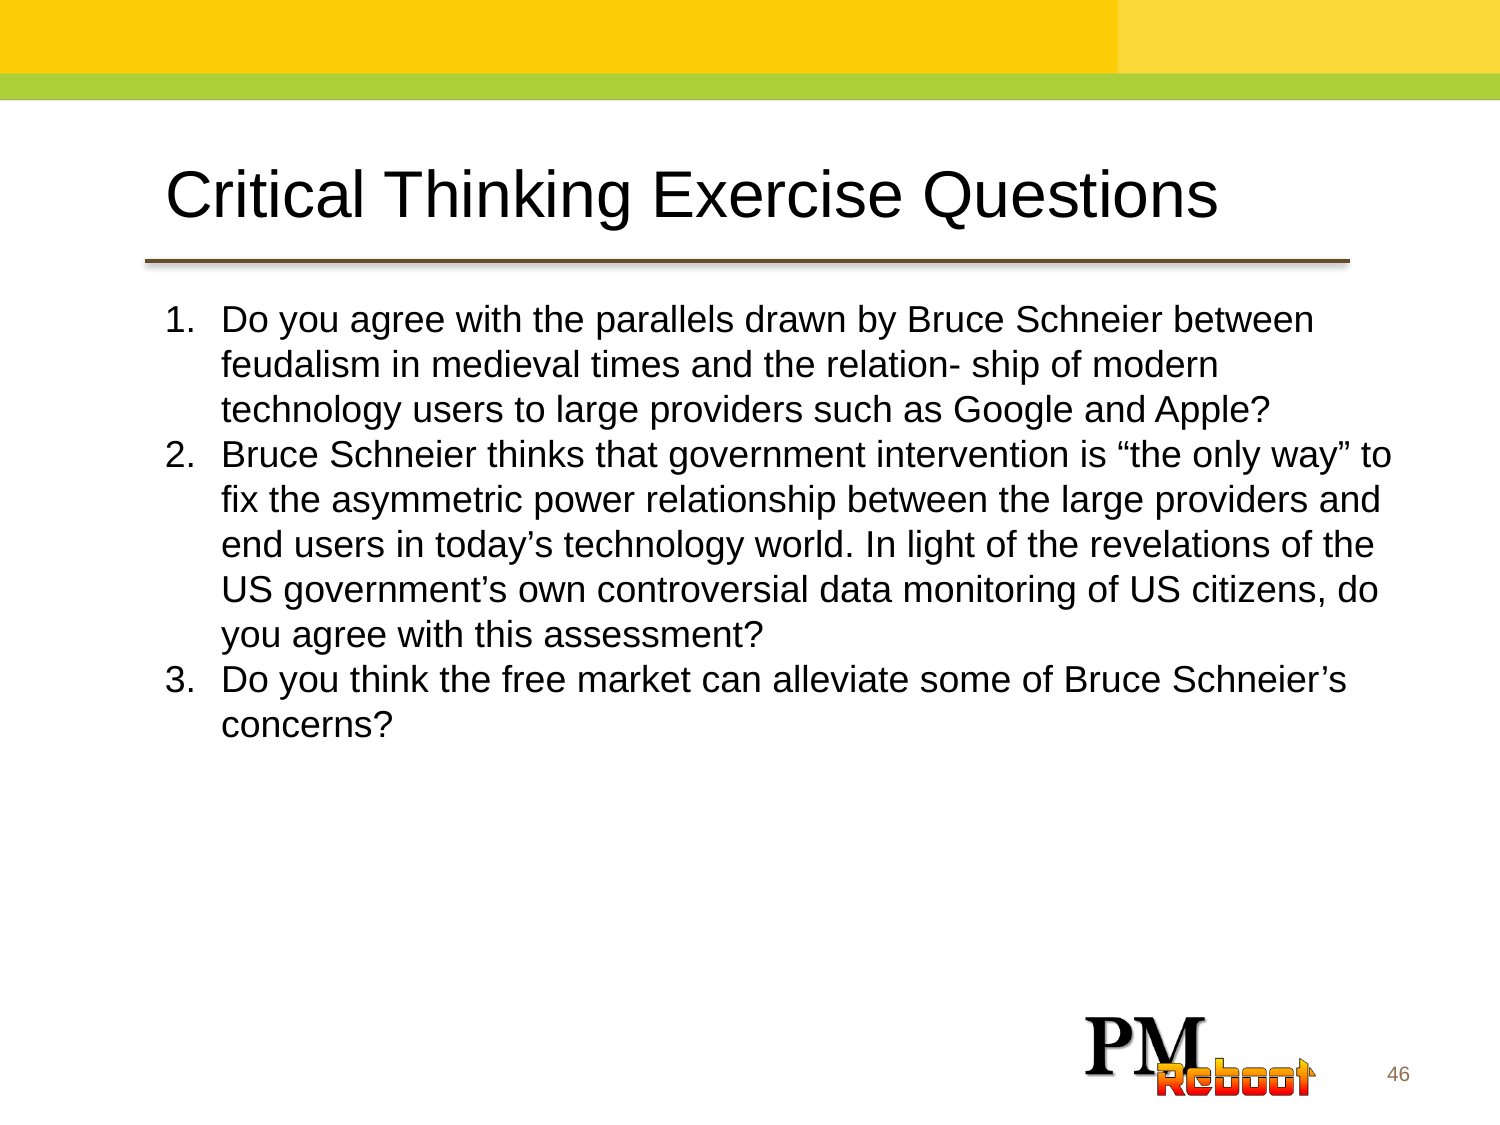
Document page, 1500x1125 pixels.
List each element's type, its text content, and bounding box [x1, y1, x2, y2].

slide_number 46 [1074, 1042, 1425, 1103]
text_box Do you agree with the parallels drawn by Bruce Schneier between feudalism in medieval times and the relation- ship of modern technology users to large providers such as Google and Apple? Bruce Schneier thinks that government intervention is “the only way” to fix the asymmetric power relationship between the large providers and end users in today’s technology world. In light of the revelations of the US government’s own controversial data monitoring of US citizens, do you agree with this assessment? Do you think the free market can alleviate some of Bruce Schneier’s concerns? [149, 287, 1425, 753]
picture [0, 0, 1500, 1125]
text_box Critical Thinking Exercise Questions [149, 125, 1350, 257]
